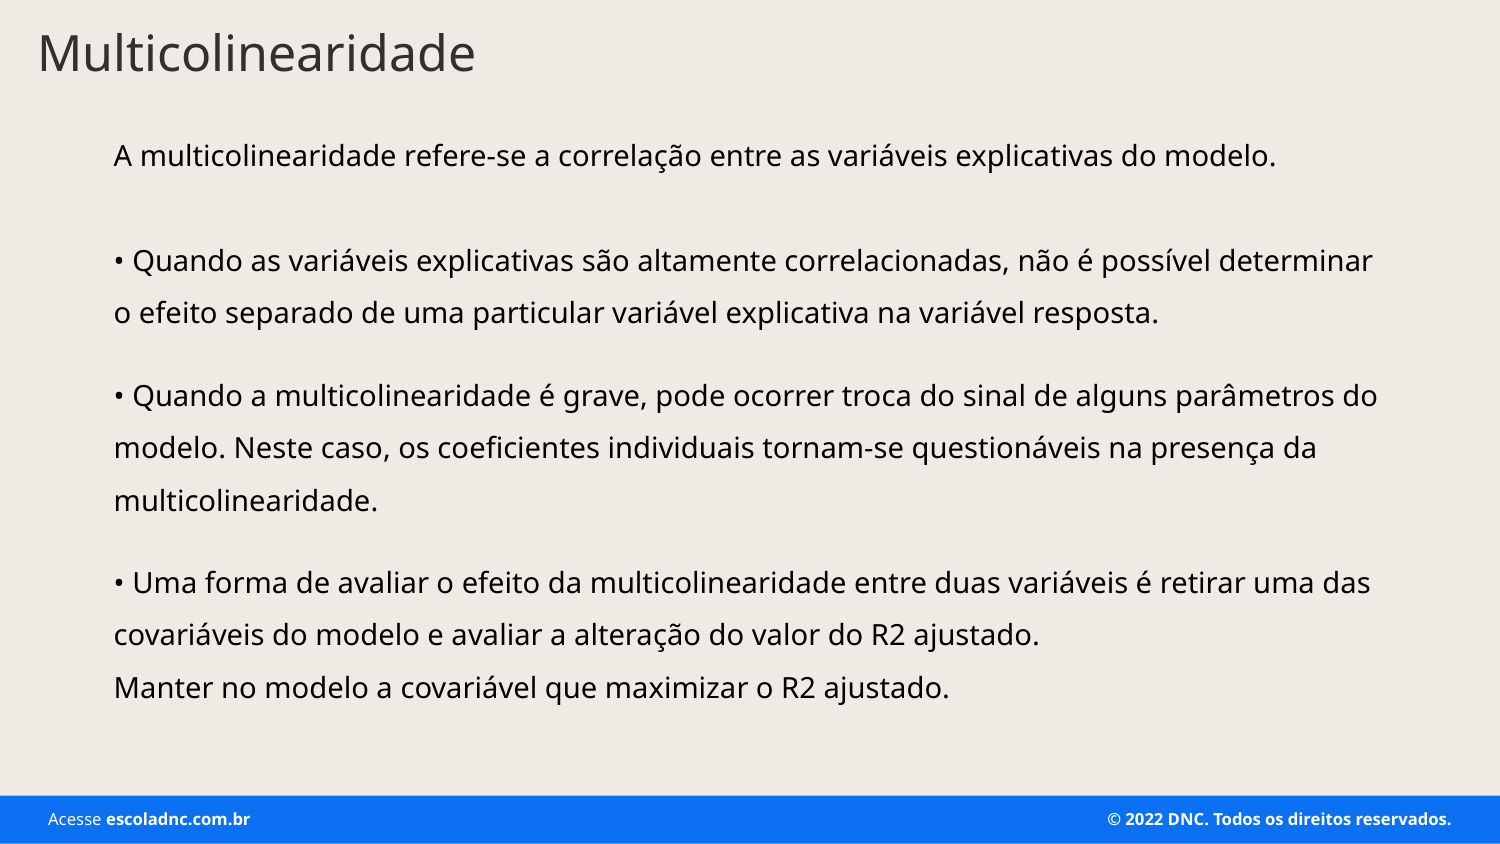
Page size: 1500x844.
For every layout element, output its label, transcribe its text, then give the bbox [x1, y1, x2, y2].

text_box A multicolinearidade refere-se a correlação entre as variáveis explicativas do modelo. • Quando as variáveis explicativas são altamente correlacionadas, não é possível determinar o efeito separado de uma particular variável explicativa na variável resposta. • Quando a multicolinearidade é grave, pode ocorrer troca do sinal de alguns parâmetros do modelo. Neste caso, os coeficientes individuais tornam-se questionáveis na presença da multicolinearidade. • Uma forma de avaliar o efeito da multicolinearidade entre duas variáveis é retirar uma das covariáveis do modelo e avaliar a alteração do valor do R2 ajustado. Manter no modelo a covariável que maximizar o R2 ajustado. [98, 112, 1475, 712]
title Multicolinearidade [26, 11, 914, 99]
